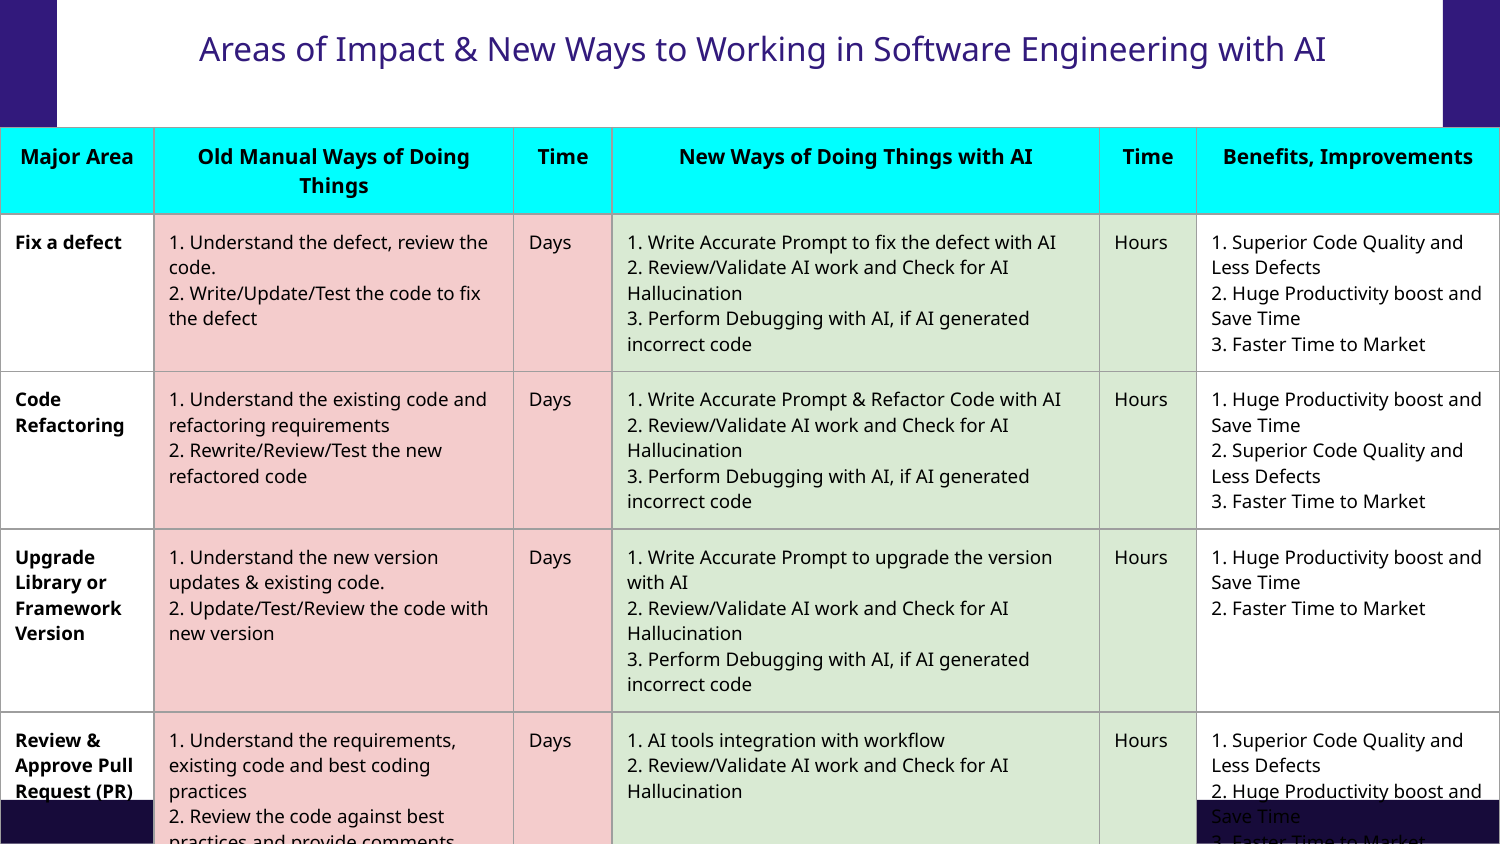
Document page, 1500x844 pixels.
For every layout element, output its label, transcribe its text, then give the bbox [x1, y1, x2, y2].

table_cell 1. Write Accurate Prompt to fix the defect with AI 2. Review/Validate AI work and Check for AI Hallucination 3. Perform Debugging with AI, if AI generated incorrect code [613, 215, 1099, 371]
table_cell Code Refactoring [1, 372, 153, 528]
table_cell 1. Superior Code Quality and Less Defects 2. Huge Productivity boost and Save Time 3. Faster Time to Market [1197, 713, 1499, 844]
table_cell Days [514, 372, 611, 528]
table_cell Days [514, 215, 611, 371]
table_cell 1. Understand the requirements, existing code and best coding practices 2. Review the code against best practices and provide comments [155, 713, 513, 844]
table_header Major Area [1, 128, 153, 213]
table_cell 1. Understand the existing code and refactoring requirements 2. Rewrite/Review/Test the new refactored code [155, 372, 513, 528]
table_header Old Manual Ways of Doing Things [155, 128, 513, 213]
table_header Time [514, 128, 611, 213]
table_cell 1. Superior Code Quality and Less Defects 2. Huge Productivity boost and Save Time 3. Faster Time to Market [1197, 215, 1499, 371]
table_header New Ways of Doing Things with AI [613, 128, 1099, 213]
table_cell Hours [1100, 372, 1196, 528]
table_cell Hours [1100, 215, 1196, 371]
table_header Benefits, Improvements [1197, 128, 1499, 213]
table_cell Review & Approve Pull Request (PR) [1, 713, 153, 844]
table_cell Days [514, 713, 611, 844]
table_cell Hours [1100, 530, 1196, 711]
table_cell Fix a defect [1, 215, 153, 371]
table_cell 1. Write Accurate Prompt & Refactor Code with AI 2. Review/Validate AI work and Check for AI Hallucination 3. Perform Debugging with AI, if AI generated incorrect code [613, 372, 1099, 528]
table_header Time [1100, 128, 1196, 213]
table_cell 1. AI tools integration with workflow 2. Review/Validate AI work and Check for AI Hallucination [613, 713, 1099, 844]
table_cell 1. Huge Productivity boost and Save Time 2. Faster Time to Market [1197, 530, 1499, 711]
table_cell 1. Understand the defect, review the code. 2. Write/Update/Test the code to fix the defect [155, 215, 513, 371]
table_cell 1. Huge Productivity boost and Save Time 2. Superior Code Quality and Less Defects 3. Faster Time to Market [1197, 372, 1499, 528]
table_cell Hours [1100, 713, 1196, 844]
table_cell 1. Understand the new version updates & existing code. 2. Update/Test/Review the code with new version [155, 530, 513, 711]
table_cell Days [514, 530, 611, 711]
table_cell 1. Write Accurate Prompt to upgrade the version with AI 2. Review/Validate AI work and Check for AI Hallucination 3. Perform Debugging with AI, if AI generated incorrect code [613, 530, 1099, 711]
table_cell Upgrade Library or Framework Version [1, 530, 153, 711]
title Areas of Impact & New Ways to Working in Software Engineering with AI [42, 0, 1485, 81]
